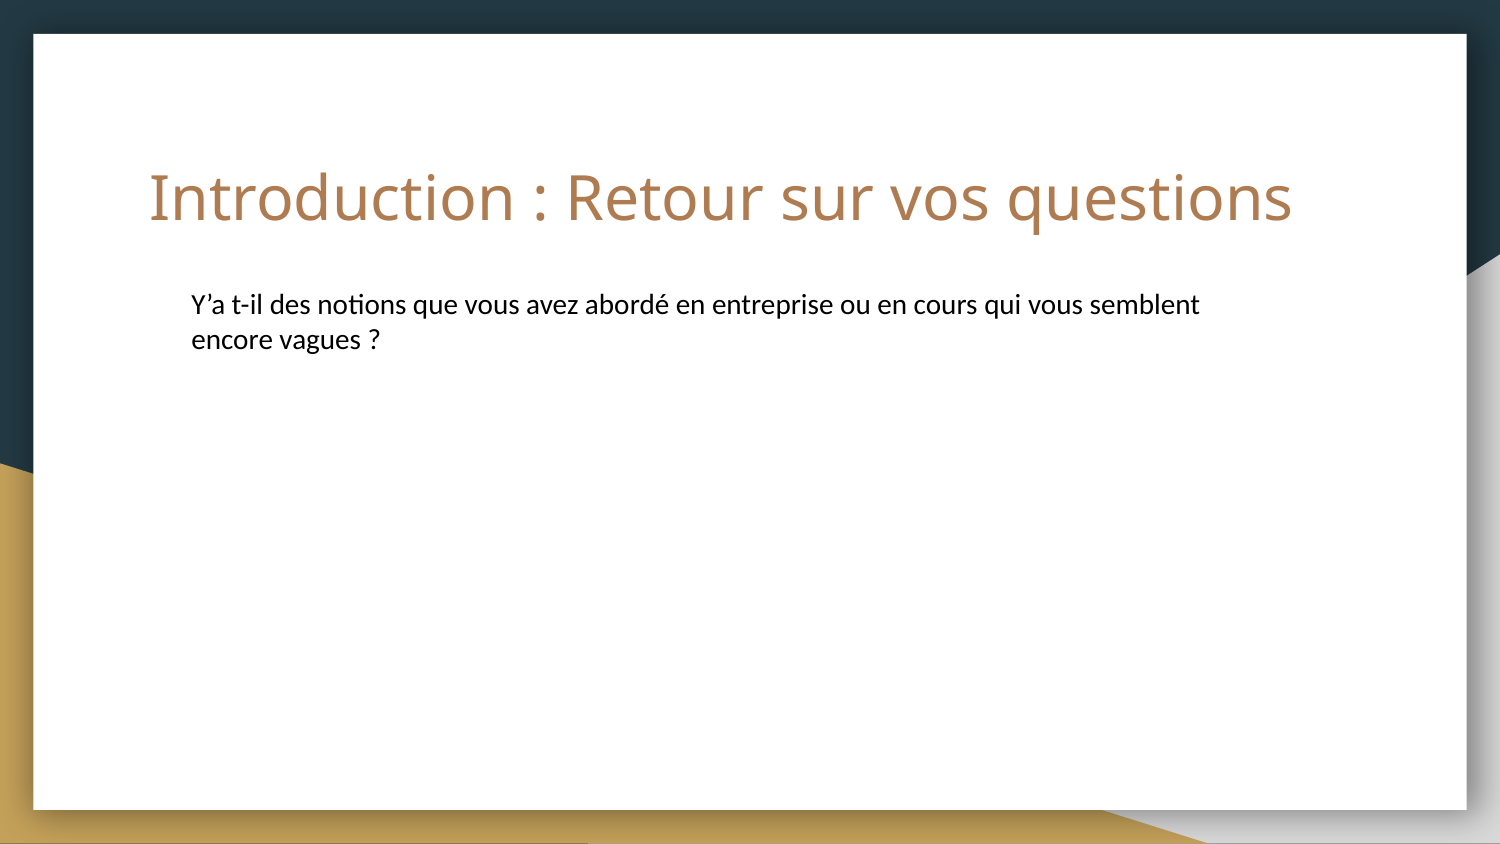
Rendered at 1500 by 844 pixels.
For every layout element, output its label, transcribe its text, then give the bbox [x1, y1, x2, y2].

text_box Y’a t-il des notions que vous avez abordé en entreprise ou en cours qui vous semblent encore vagues ? [176, 270, 1253, 382]
title Introduction : Retour sur vos questions [134, 138, 1366, 296]
